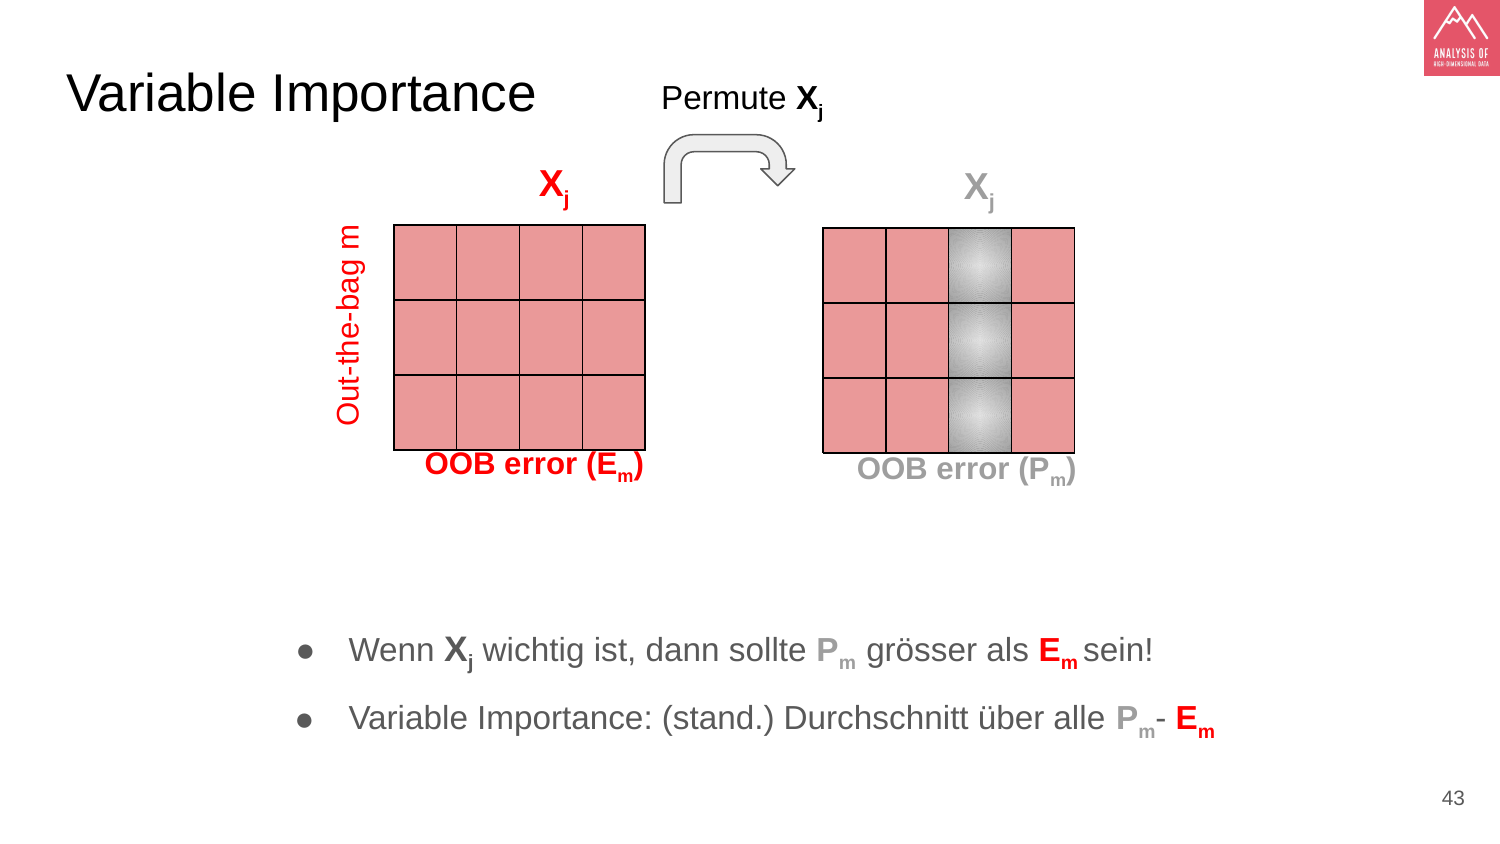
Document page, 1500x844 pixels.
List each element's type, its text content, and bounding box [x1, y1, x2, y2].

text_box Wenn Xj wichtig ist, dann sollte Pm grösser als Em sein! Variable Importance: (stand.) Durchschnitt über alle Pm- Em [258, 586, 1278, 757]
text_box [664, 138, 795, 203]
table_cell [887, 304, 948, 377]
table_cell [824, 379, 885, 452]
table_cell [520, 301, 582, 374]
text_box Xj [523, 144, 594, 226]
table_cell [395, 376, 456, 449]
table_header [1012, 229, 1074, 302]
table_cell [887, 379, 948, 432]
table_header [949, 229, 1011, 302]
table_cell [949, 379, 1011, 432]
table_cell [949, 304, 1011, 377]
table_header [520, 226, 582, 299]
table_header [583, 226, 644, 299]
table_cell [1012, 304, 1074, 377]
text_box OOB error (Pm) [841, 432, 1102, 506]
table_header [887, 229, 948, 302]
table_cell [1012, 379, 1074, 432]
table_cell [457, 376, 519, 428]
table_cell [520, 376, 582, 428]
table_header [457, 226, 519, 299]
table_header [824, 229, 885, 302]
text_box Xj [948, 147, 1019, 229]
table_cell [395, 301, 456, 374]
picture [1424, 0, 1500, 76]
title Variable Importance [51, 43, 1449, 138]
table_cell [583, 301, 644, 374]
table_header [395, 226, 456, 299]
text_box OOB error (Em) [409, 428, 684, 502]
table_cell [583, 376, 644, 428]
text_box Out-the-bag m [293, 197, 380, 442]
table_cell [824, 304, 885, 377]
slide_number ‹#› [1389, 764, 1480, 830]
table_cell [457, 301, 519, 374]
